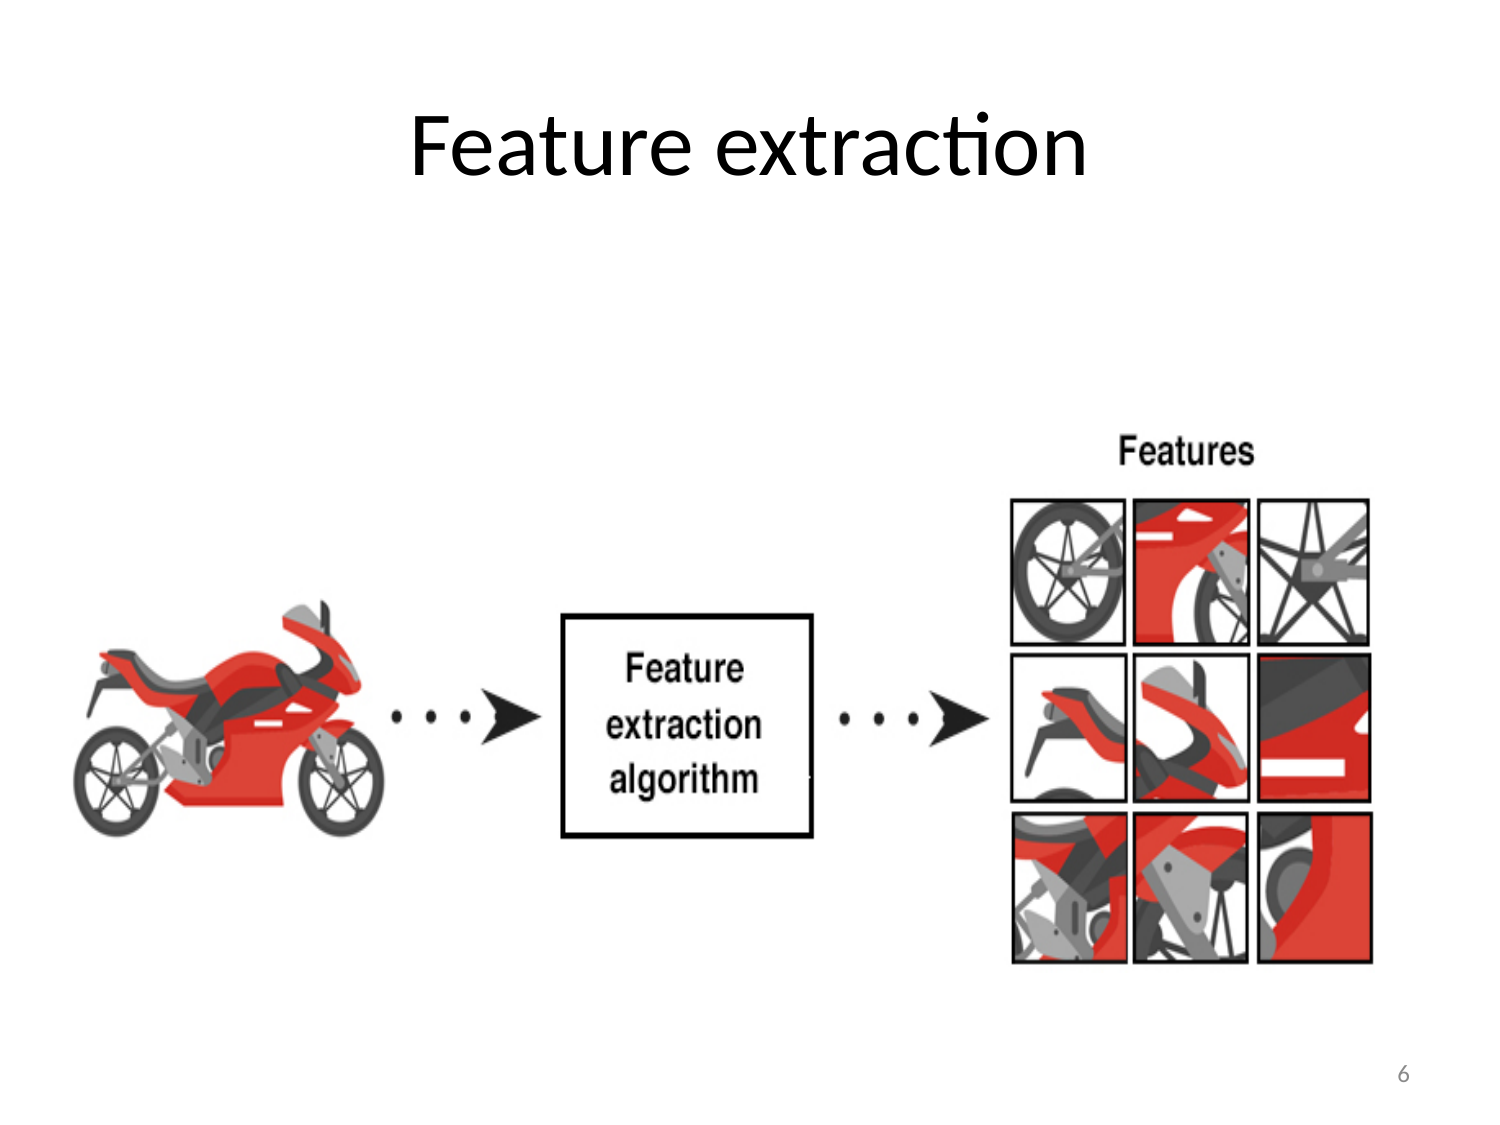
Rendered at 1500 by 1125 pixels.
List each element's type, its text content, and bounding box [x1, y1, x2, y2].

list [67, 430, 1376, 973]
slide_number 6 [1074, 1042, 1425, 1103]
title Feature extraction [75, 45, 1425, 233]
